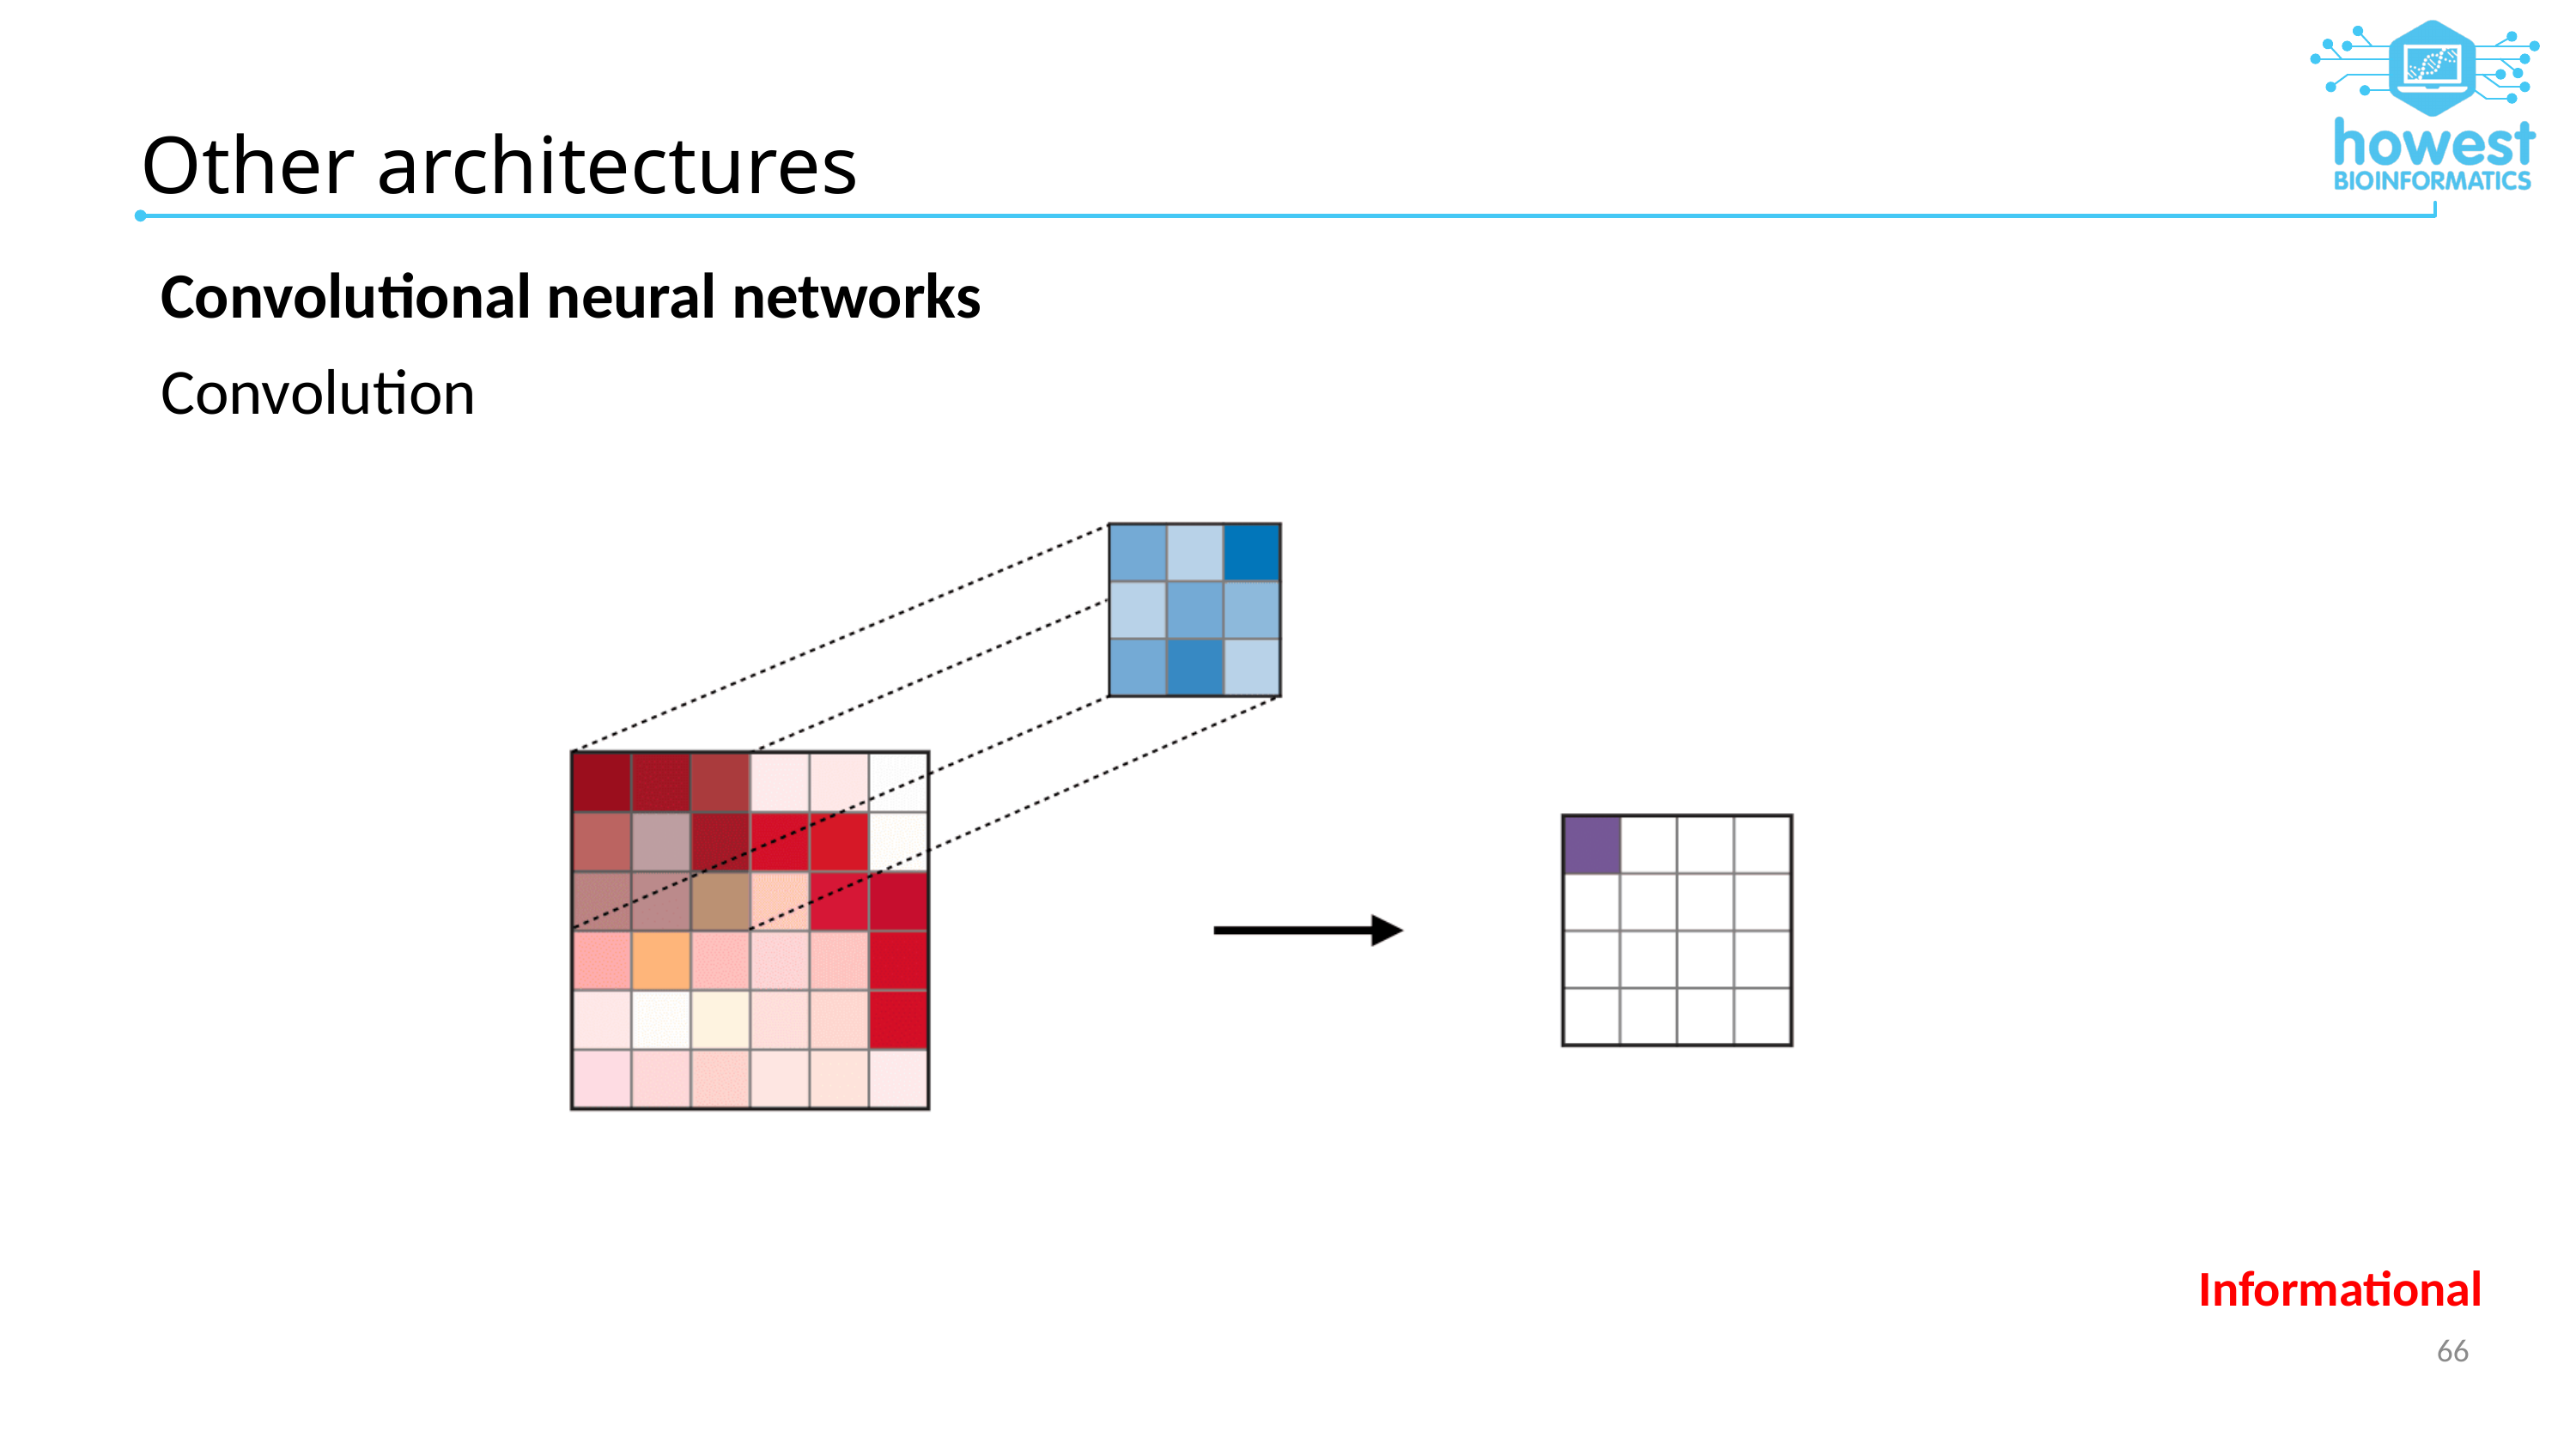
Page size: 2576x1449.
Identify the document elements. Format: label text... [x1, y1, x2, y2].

list Convolutional neural networks Convolution [148, 256, 2554, 1116]
slide_number 66 [2341, 1323, 2482, 1388]
picture [421, 486, 1943, 1116]
text_box Informational [2186, 1249, 2497, 1323]
title Other architectures [140, 124, 2252, 215]
picture [2312, 0, 2559, 228]
